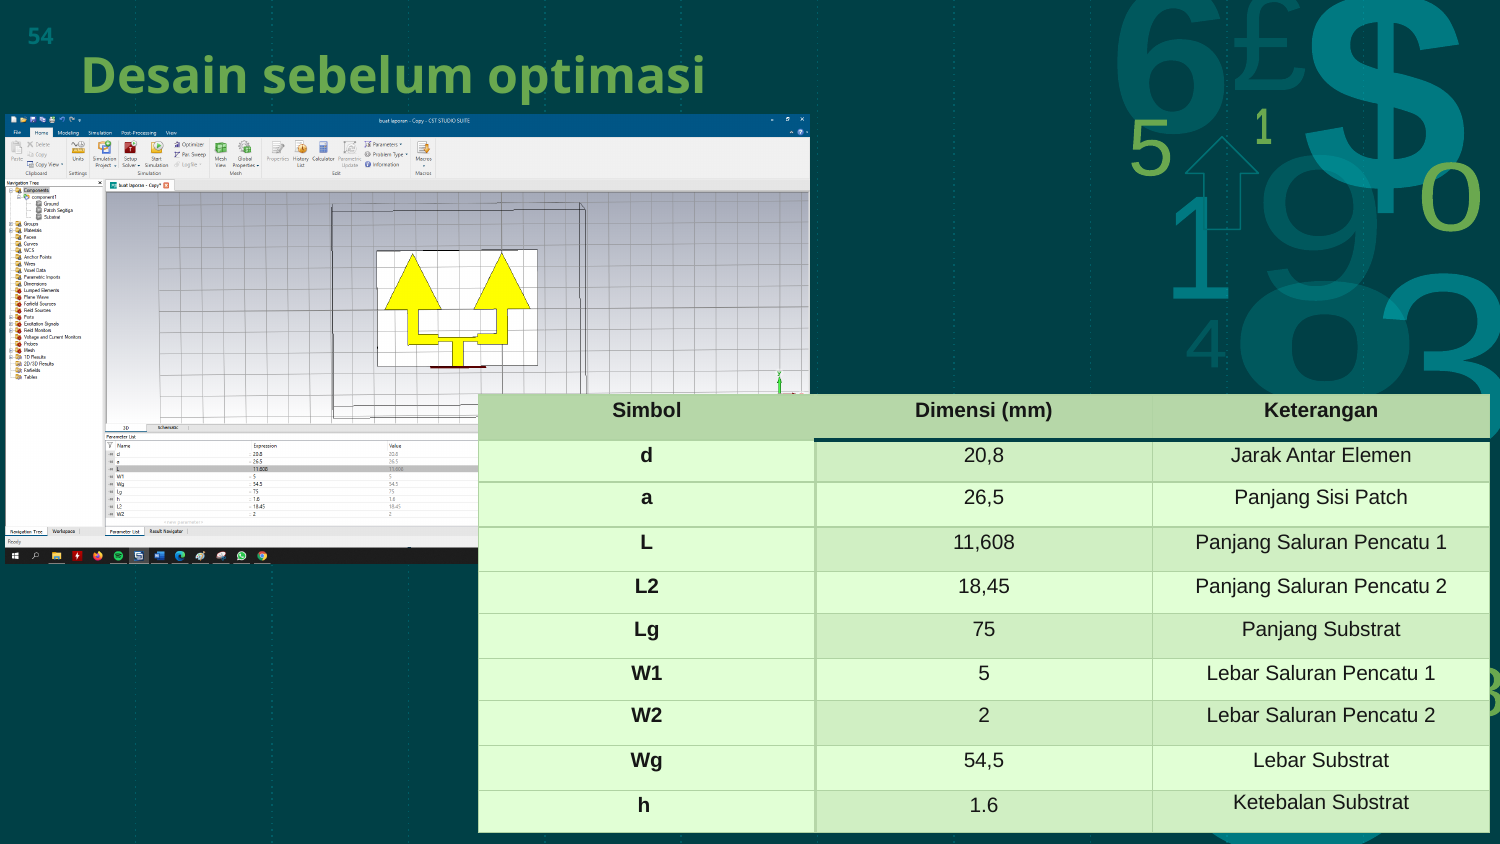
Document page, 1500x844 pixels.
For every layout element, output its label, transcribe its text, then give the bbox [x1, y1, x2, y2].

table_cell Wg [479, 746, 814, 790]
table_cell Panjang Saluran Pencatu 1 [1153, 528, 1489, 571]
table_cell 54,5 [817, 746, 1152, 790]
table_cell 1.6 [817, 791, 1152, 832]
table_cell W1 [479, 659, 814, 700]
table_cell 20,8 [817, 442, 1152, 481]
table_cell Panjang Substrat [1153, 614, 1489, 658]
table_cell Ketebalan Substrat [1153, 791, 1489, 832]
table_cell 18,45 [817, 572, 1152, 613]
table_cell Panjang Saluran Pencatu 2 [1153, 572, 1489, 613]
table_cell Lebar Saluran Pencatu 1 [1153, 659, 1489, 700]
table_cell W2 [479, 701, 814, 745]
table_cell Lg [479, 614, 814, 658]
table_cell Lebar Saluran Pencatu 2 [1153, 701, 1489, 745]
picture [5, 114, 810, 564]
table_cell h [479, 791, 814, 832]
table_cell 75 [817, 614, 1152, 658]
table_cell Jarak Antar Elemen [1153, 442, 1489, 481]
table_cell L2 [479, 572, 814, 613]
table_cell 2 [817, 701, 1152, 745]
title Desain sebelum optimasi [64, 4, 1036, 119]
table_cell Lebar Substrat [1153, 746, 1489, 790]
table_cell 26,5 [817, 483, 1152, 526]
table_header Keterangan [1153, 396, 1489, 438]
table_cell 5 [817, 659, 1152, 700]
slide_number 54 [12, 6, 103, 66]
table_header Dimensi (mm) [817, 396, 1152, 438]
table_cell Panjang Sisi Patch [1153, 483, 1489, 526]
table_cell 11,608 [817, 528, 1152, 571]
